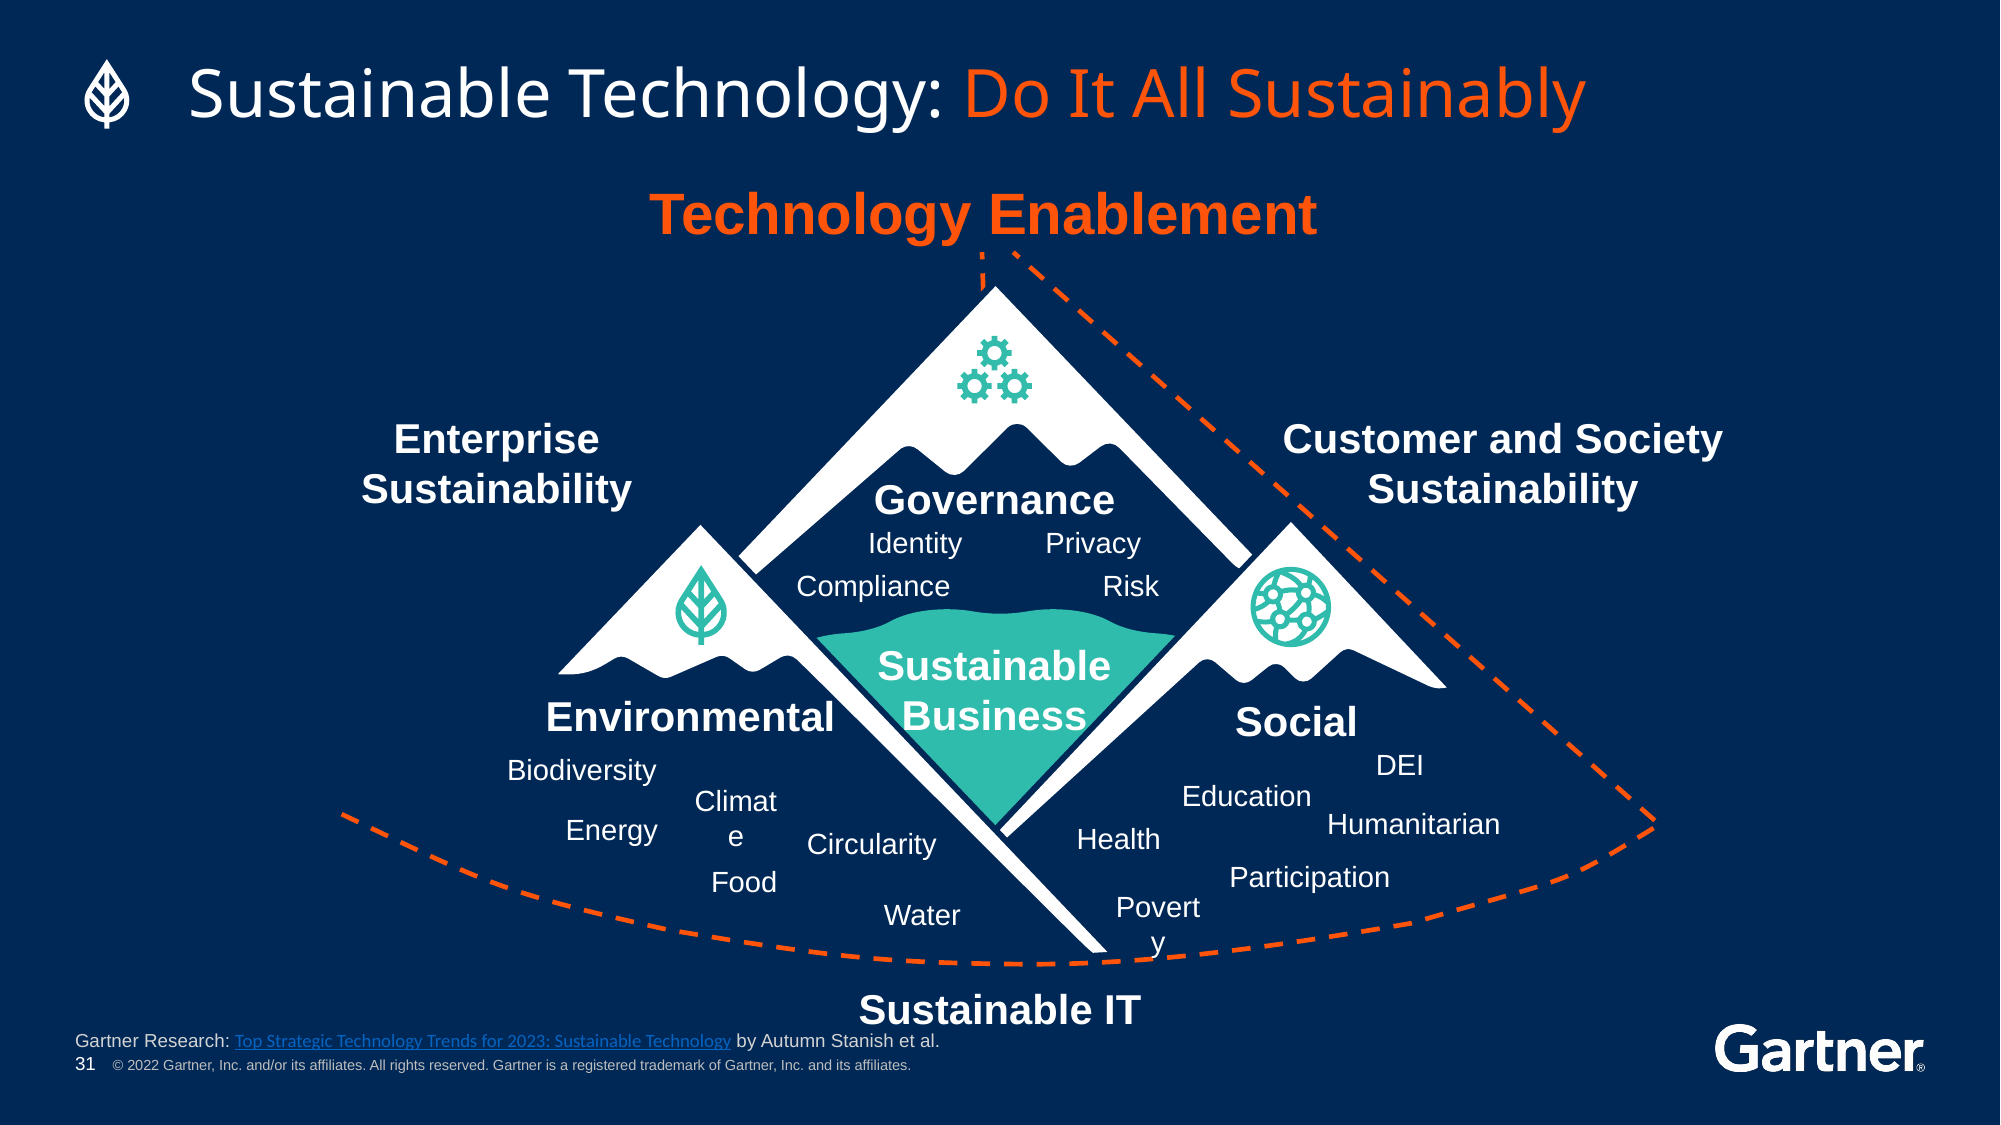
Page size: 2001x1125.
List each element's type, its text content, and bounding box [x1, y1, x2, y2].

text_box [255, 407, 1745, 1062]
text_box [341, 251, 1659, 965]
text_box [84, 59, 130, 129]
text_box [442, 515, 1116, 955]
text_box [550, 276, 1441, 514]
text_box Sustainable Technology: Do It All Sustainably [188, 60, 1925, 133]
text_box Gartner Research: Top Strategic Technology Trends for 2023: Sustainable Technology by Autumn Stanish et al. [75, 1028, 250, 1052]
picture [1714, 1023, 1925, 1072]
text_box Technology Enablement [351, 168, 1648, 250]
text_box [878, 513, 1567, 955]
